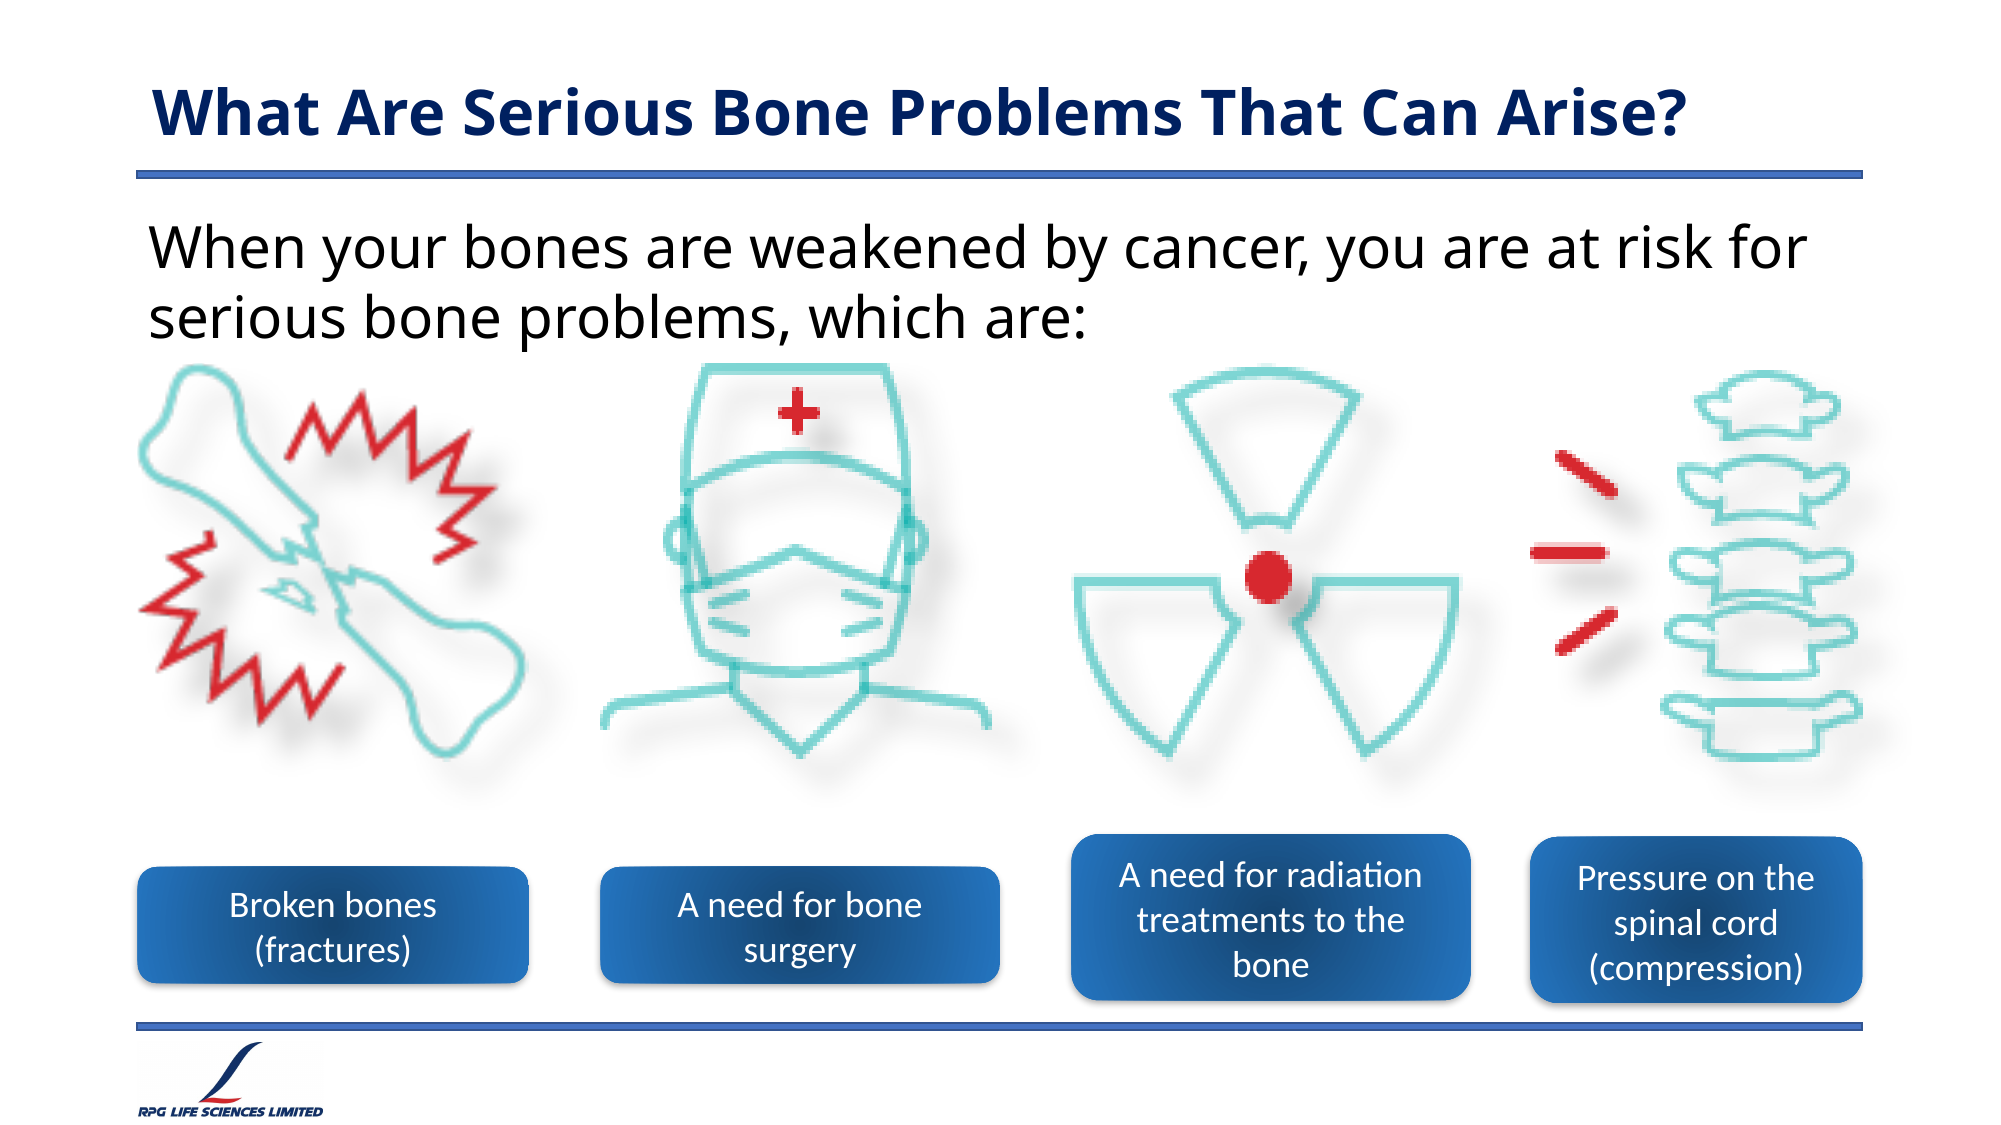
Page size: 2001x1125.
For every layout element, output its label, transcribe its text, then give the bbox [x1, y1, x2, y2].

picture [137, 1041, 324, 1118]
picture [1530, 366, 1863, 762]
text_box A need for radiation treatments to the bone [1071, 834, 1471, 1001]
picture [600, 363, 992, 759]
picture [137, 363, 529, 762]
text_box Pressure on the spinal cord (compression) [1530, 836, 1863, 1003]
text_box When your bones are weakened by cancer, you are at risk for serious bone problems, which are: [133, 203, 1863, 358]
picture [1071, 363, 1463, 762]
title What Are Serious Bone Problems That Can Arise? [137, 59, 1863, 171]
text_box A need for bone surgery [600, 866, 1000, 984]
text_box Broken bones (fractures) [137, 866, 529, 984]
